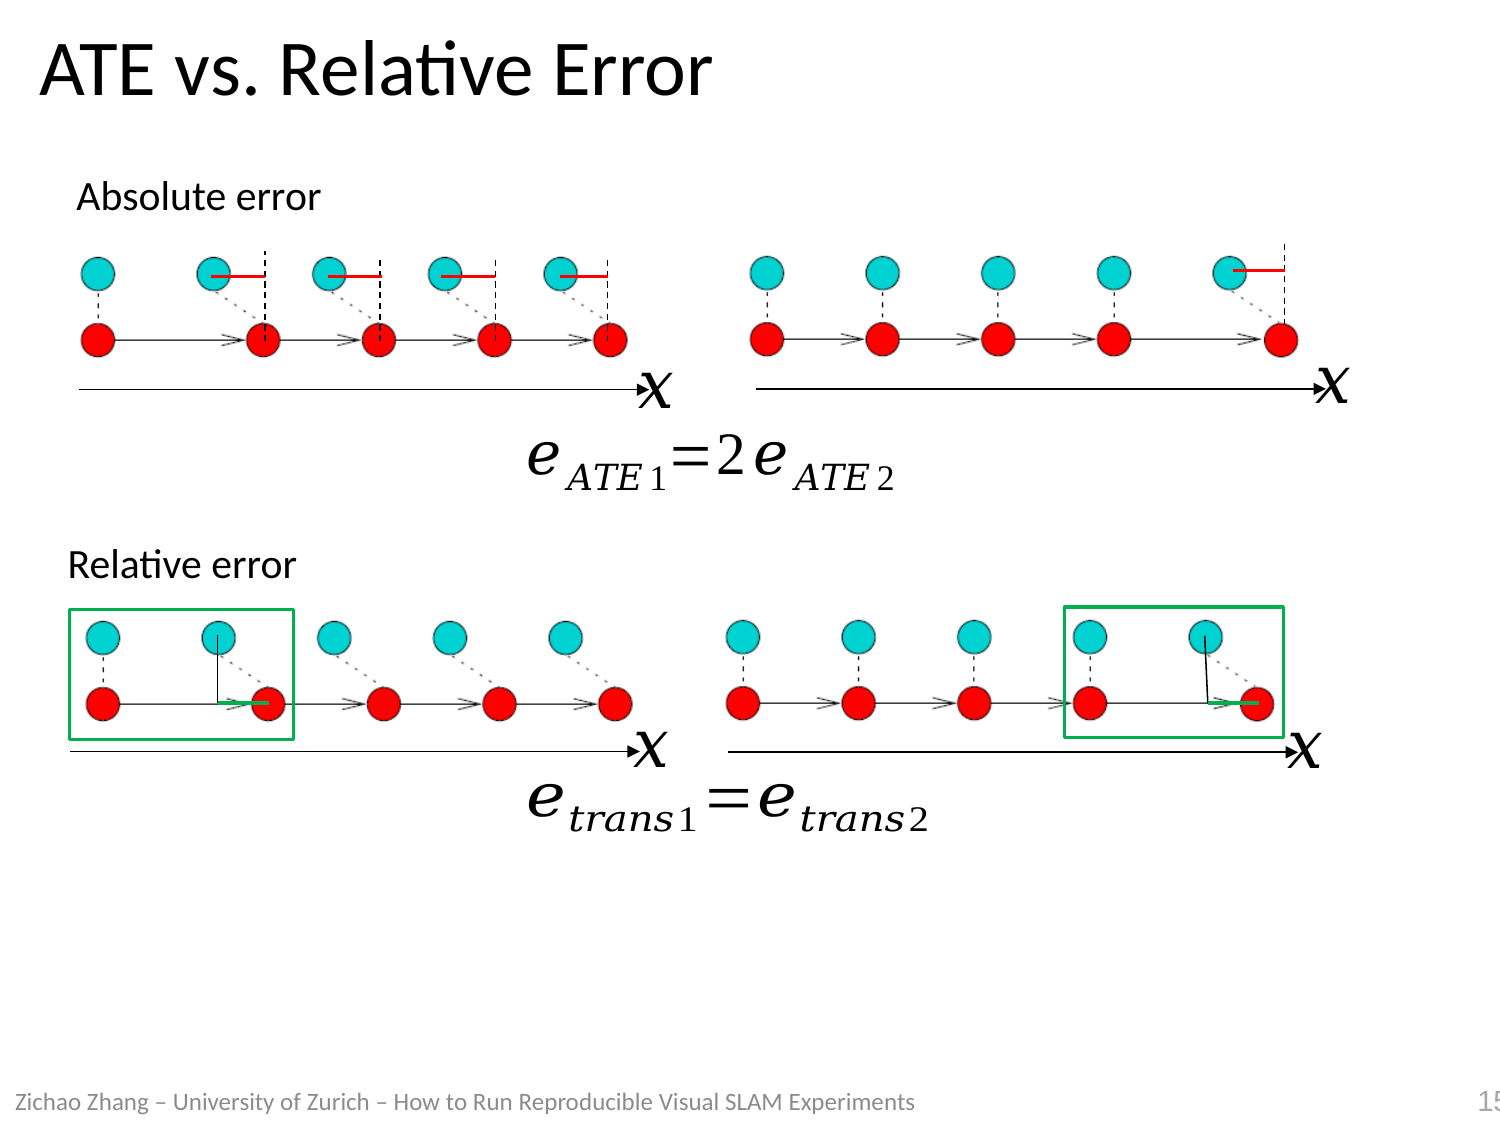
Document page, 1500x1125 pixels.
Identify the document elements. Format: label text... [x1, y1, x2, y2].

text_box Relative error [53, 529, 394, 595]
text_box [733, 240, 1354, 421]
footer Zichao Zhang – University of Zurich – How to Run Reproducible Visual SLAM Experiments [0, 1076, 934, 1125]
title ATE vs. Relative Error [24, 24, 1475, 173]
text_box Absolute error [61, 161, 402, 219]
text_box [64, 217, 677, 425]
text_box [1204, 635, 1209, 704]
picture [69, 581, 669, 740]
picture [709, 604, 1309, 740]
